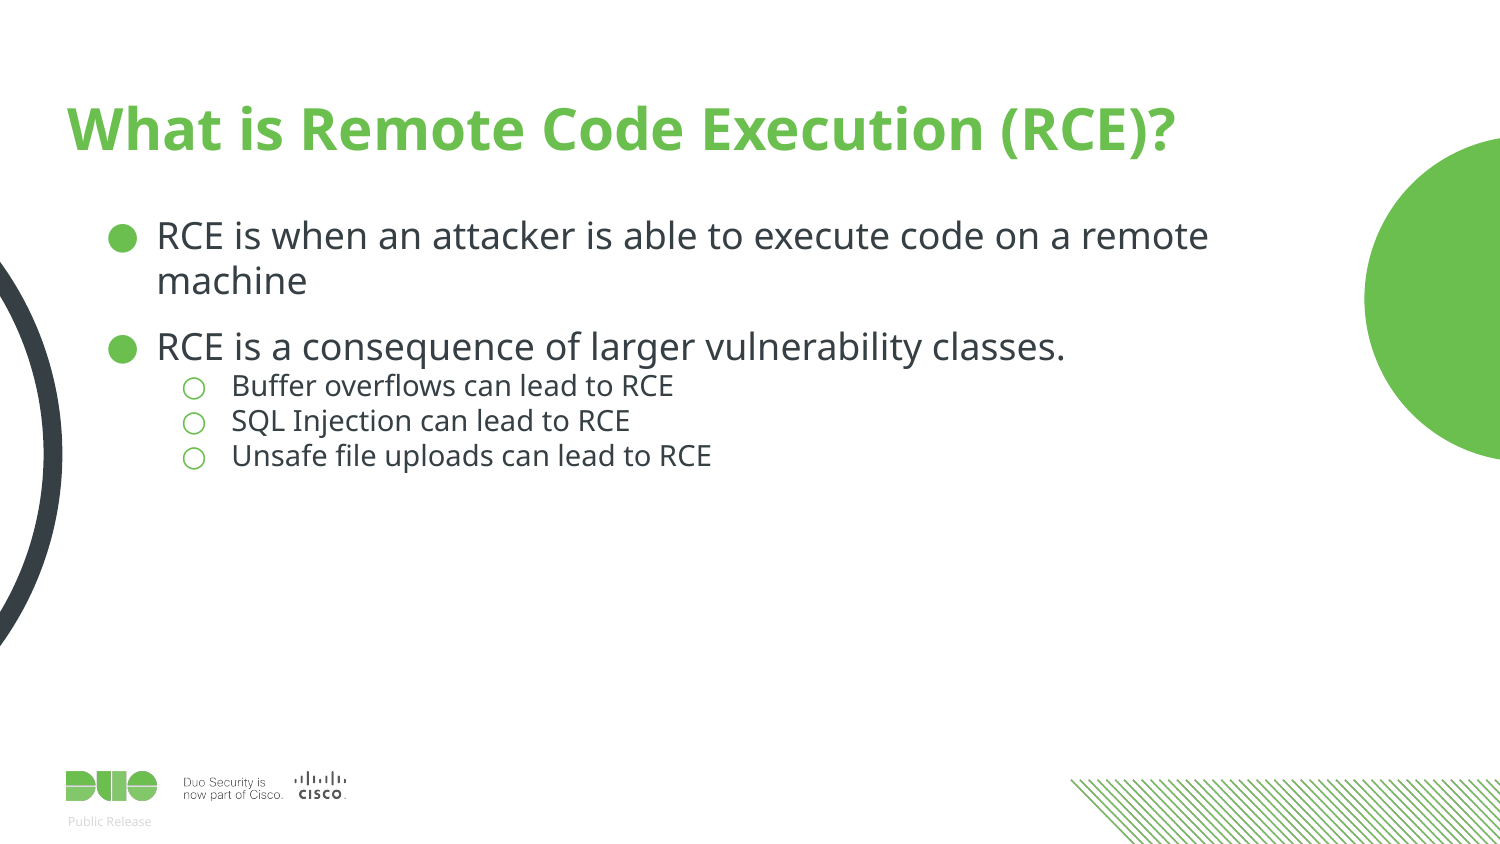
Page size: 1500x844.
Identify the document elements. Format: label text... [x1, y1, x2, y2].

title What is Remote Code Execution (RCE)? [52, 77, 1289, 197]
picture [184, 771, 346, 801]
picture [1063, 773, 1500, 844]
subtitle RCE is when an attacker is able to execute code on a remote machine RCE is a consequence of larger vulnerability classes. Buffer overflows can lead to RCE SQL Injection can lead to RCE Unsafe file uploads can lead to RCE [66, 196, 1349, 470]
picture [66, 771, 157, 801]
